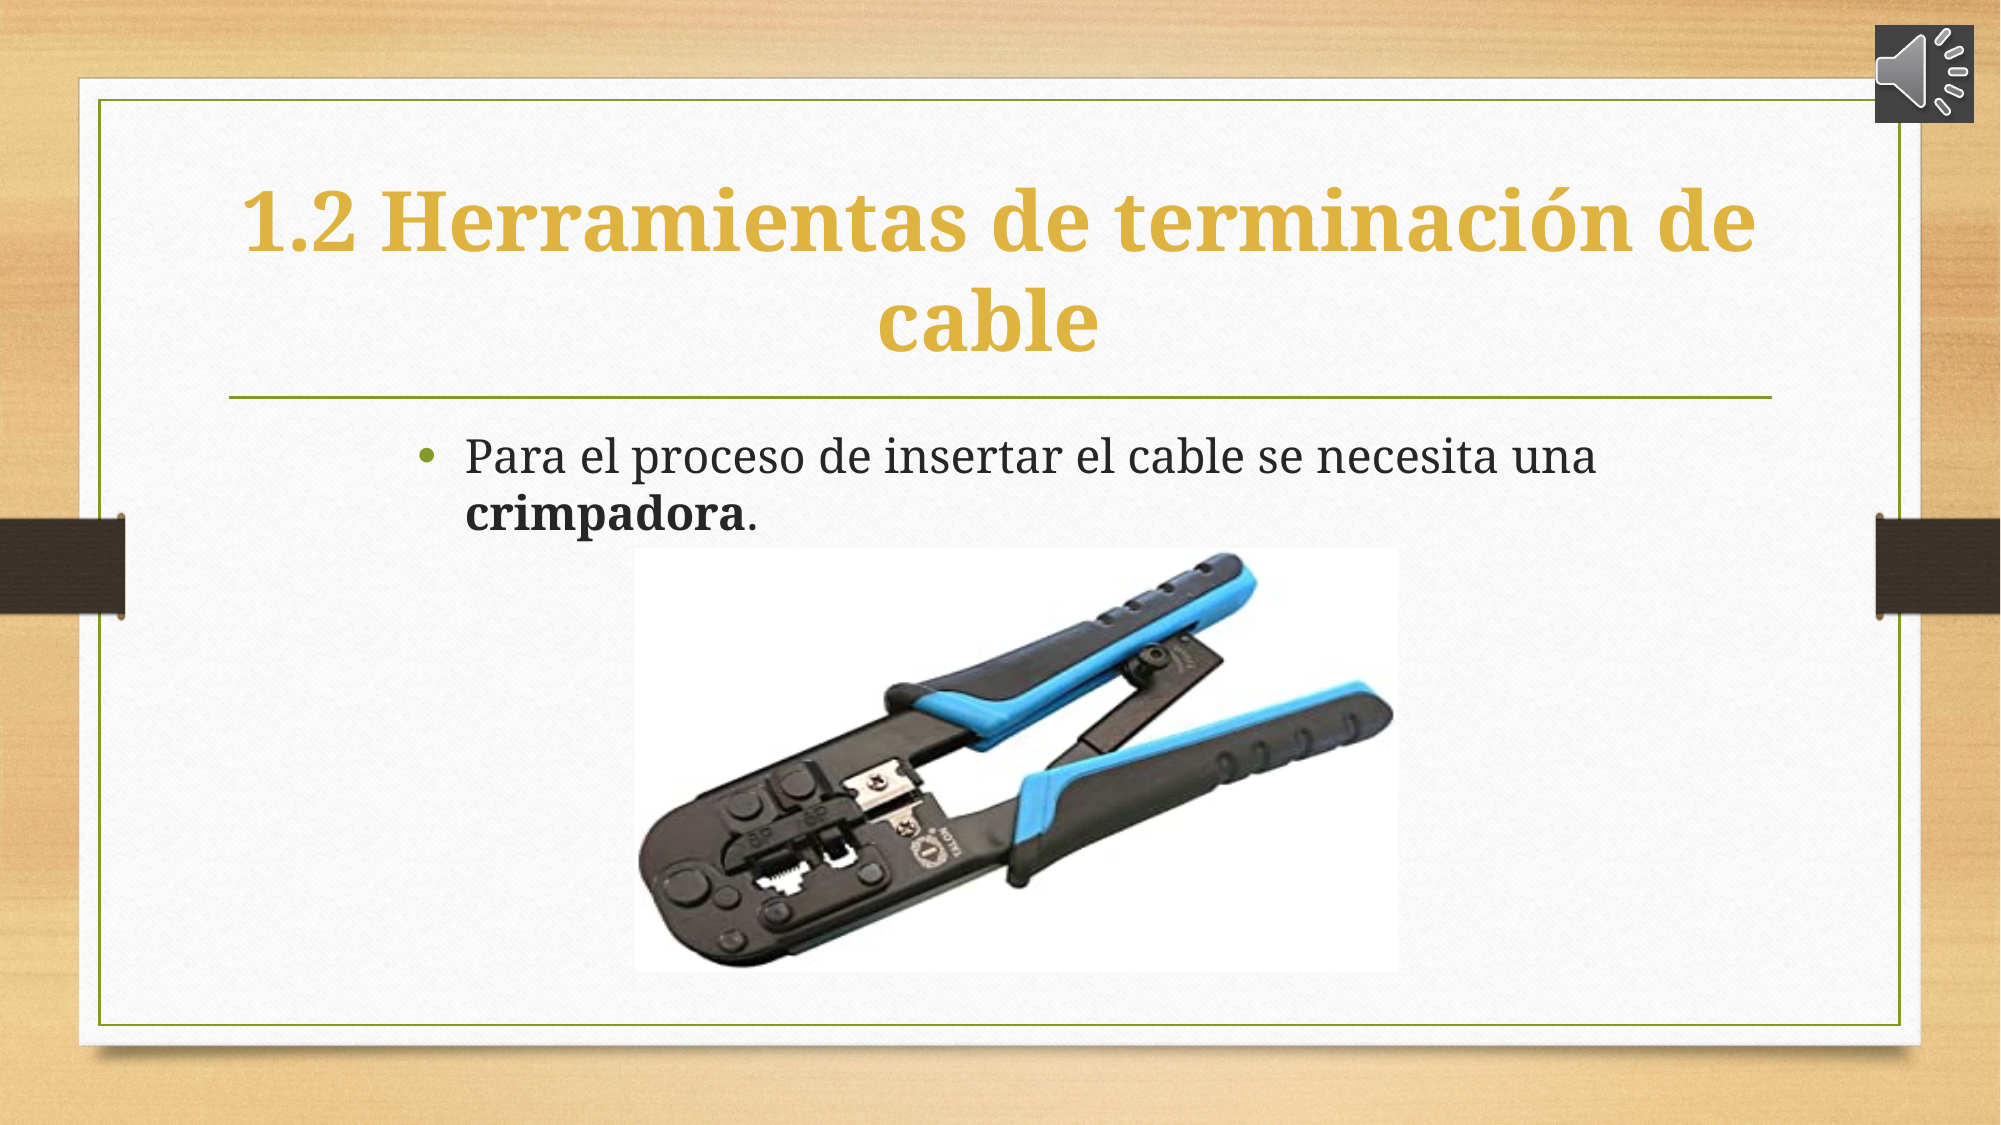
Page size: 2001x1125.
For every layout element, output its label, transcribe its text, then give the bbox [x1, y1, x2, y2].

picture [0, 0, 2001, 1125]
list Para el proceso de insertar el cable se necesita una crimpadora. [402, 419, 1650, 549]
title 1.2 Herramientas de terminación de cable [212, 161, 1788, 375]
